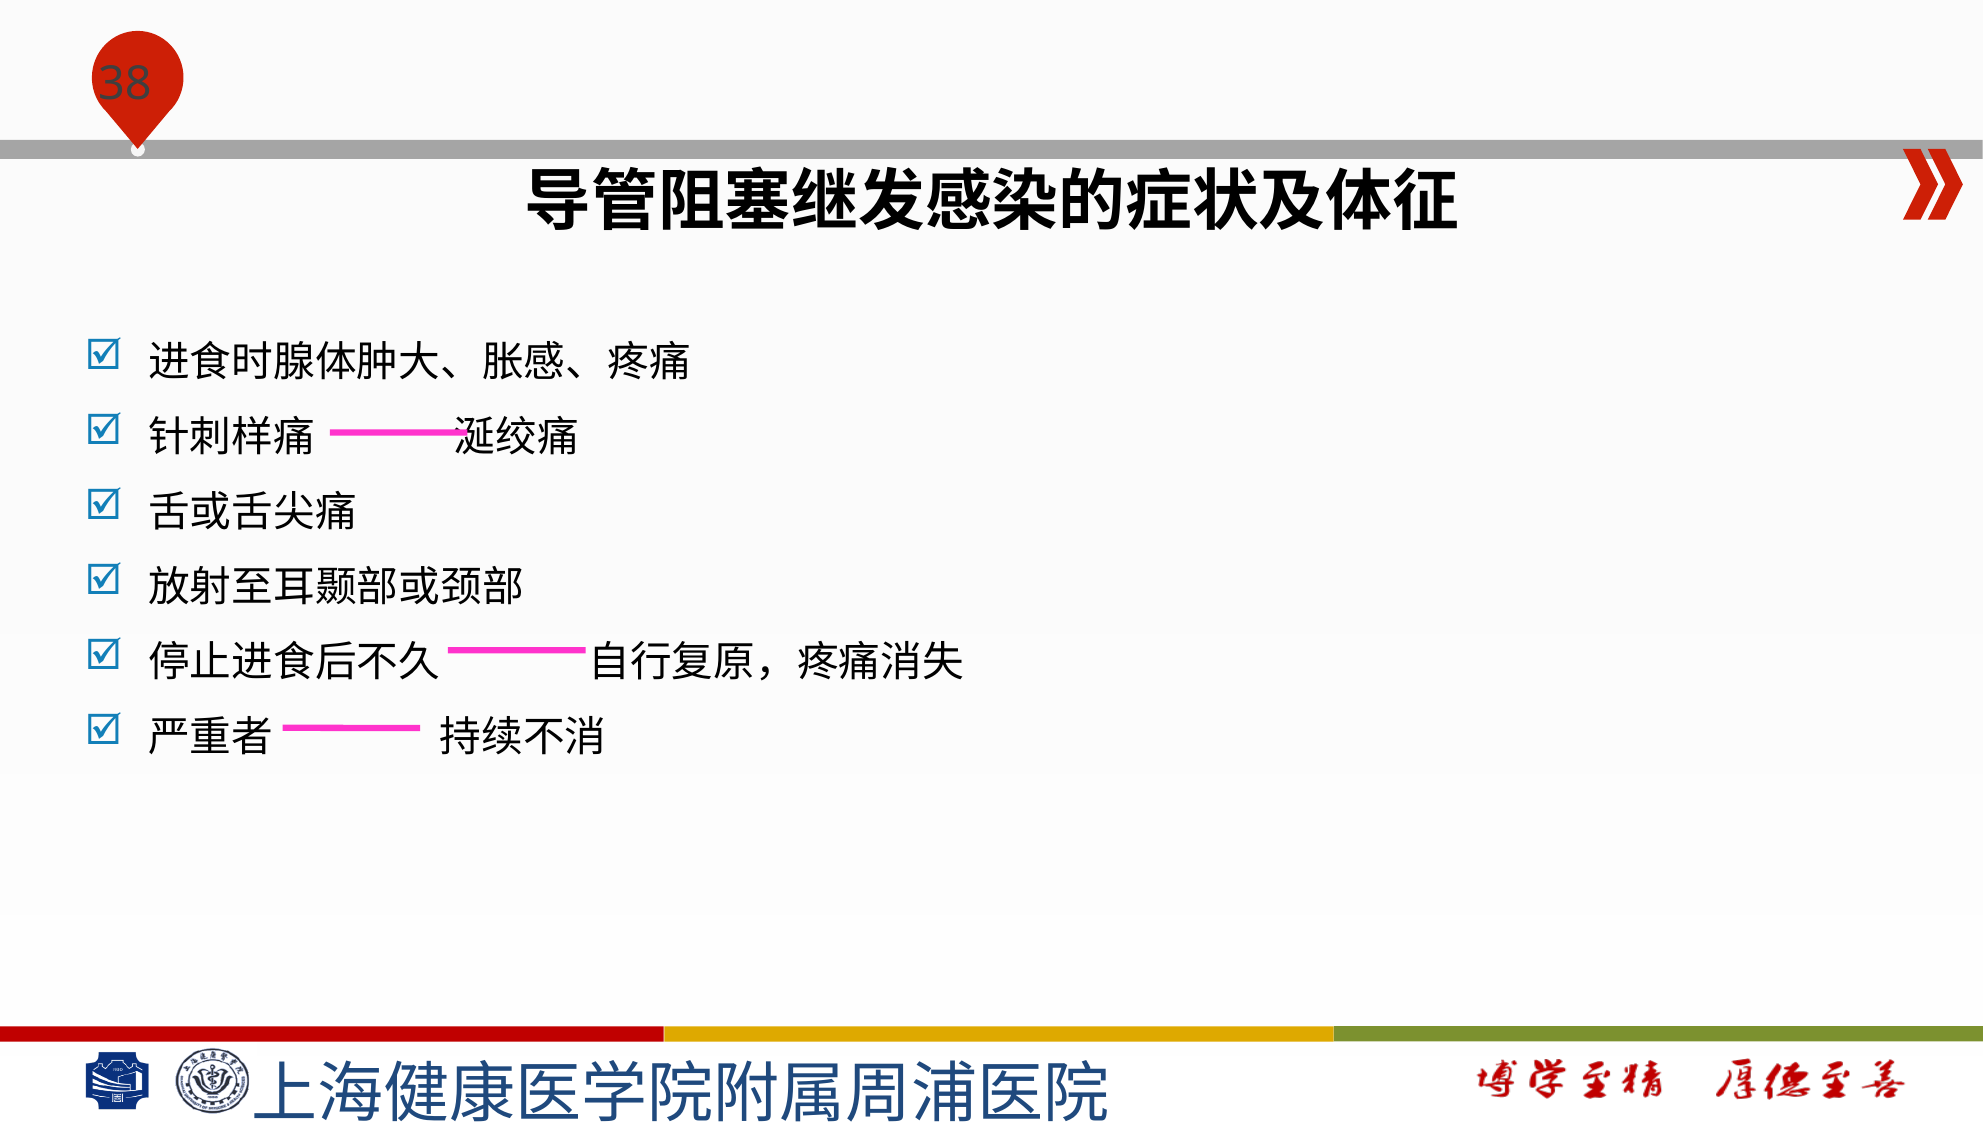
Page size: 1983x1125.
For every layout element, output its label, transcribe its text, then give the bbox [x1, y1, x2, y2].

text_box 导管阻塞继发感染的症状及体征 [510, 150, 1475, 246]
text_box 进食时腺体肿大、胀感、疼痛 针刺样痛 涎绞痛 舌或舌尖痛 放射至耳颞部或颈部 停止进食后不久 自行复原，疼痛消失 严重者 持续不消 [70, 302, 1783, 768]
picture [1445, 1043, 1939, 1124]
text_box [46, 7, 650, 80]
picture [70, 1042, 258, 1121]
